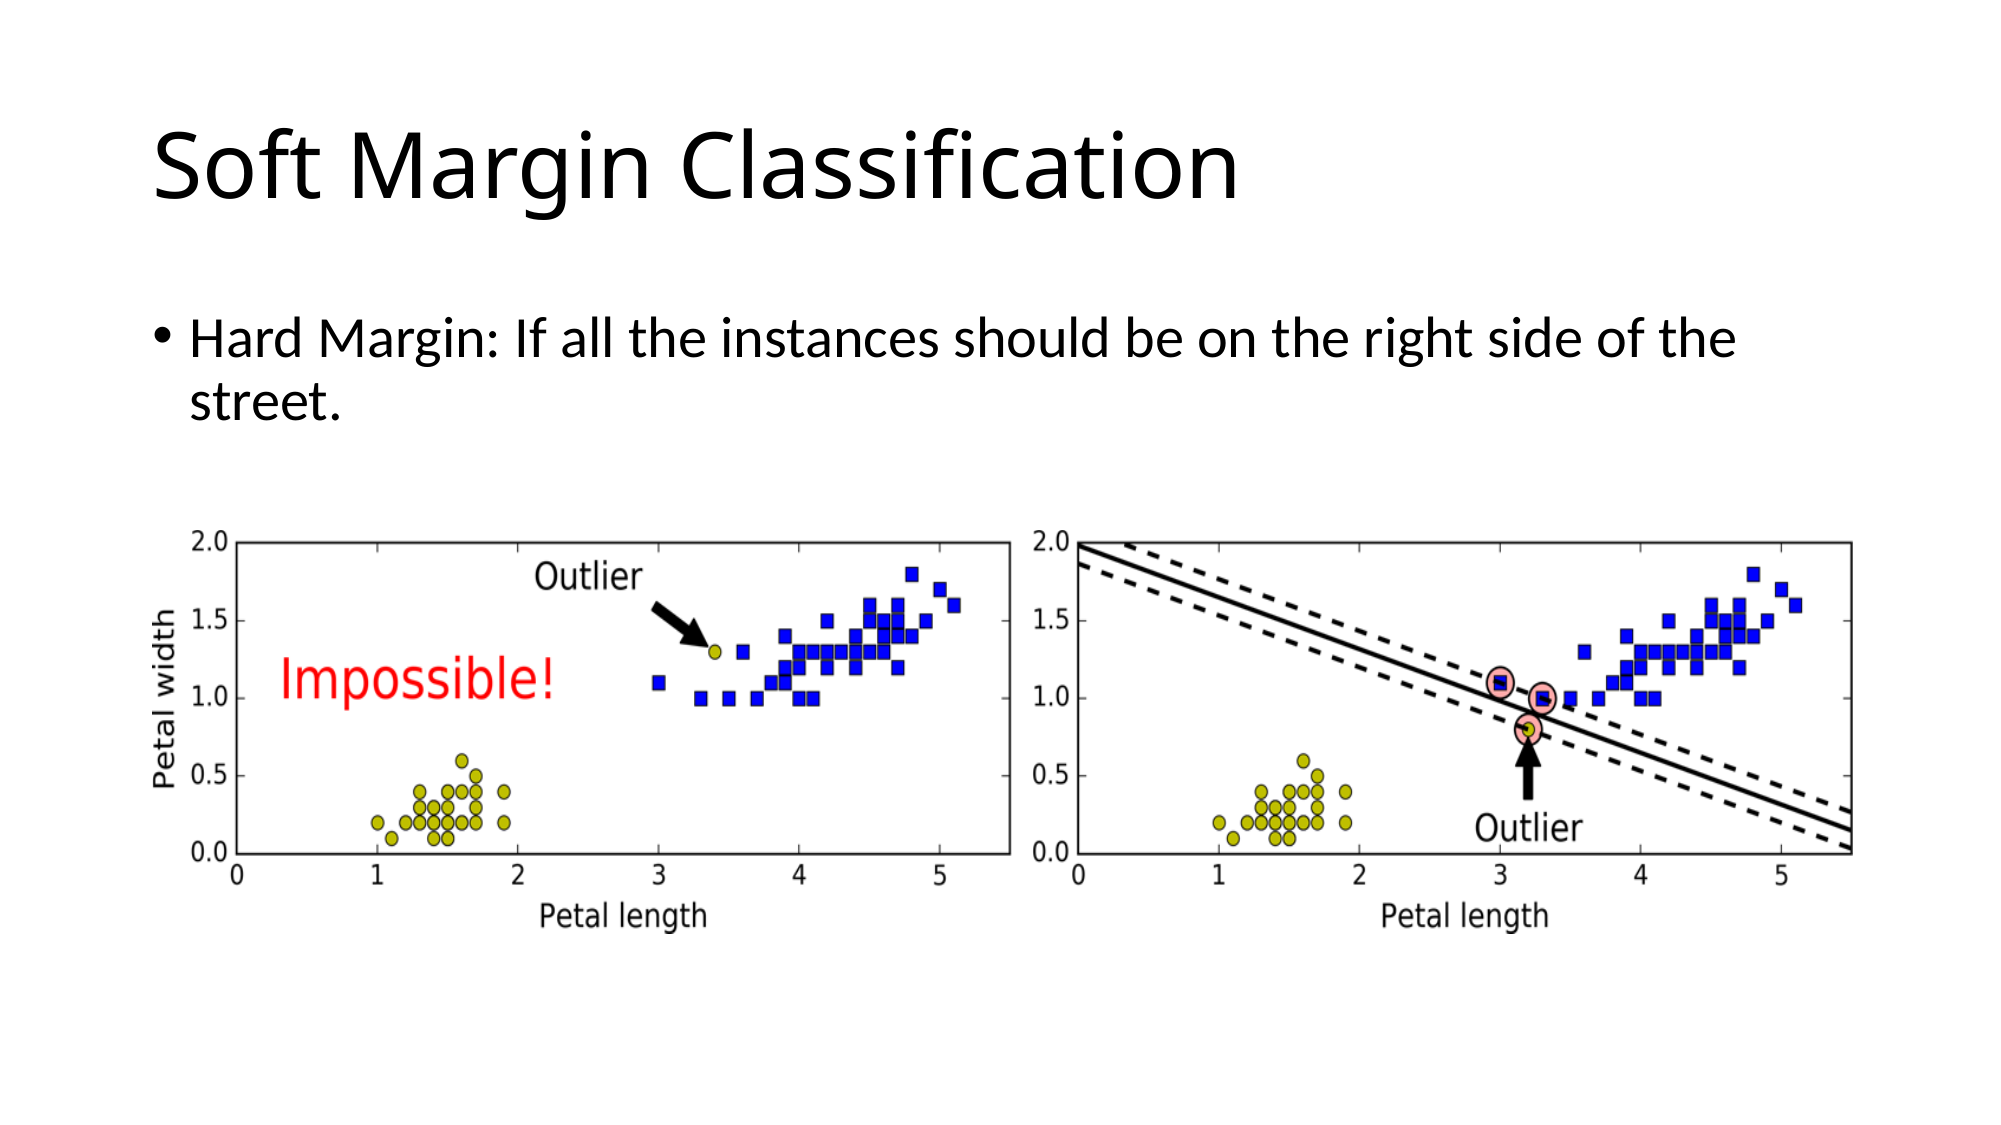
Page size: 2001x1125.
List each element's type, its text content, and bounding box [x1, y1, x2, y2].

title Soft Margin Classification [137, 59, 1863, 278]
picture [152, 530, 1853, 935]
list Hard Margin: If all the instances should be on the right side of the street. [137, 299, 1863, 1014]
